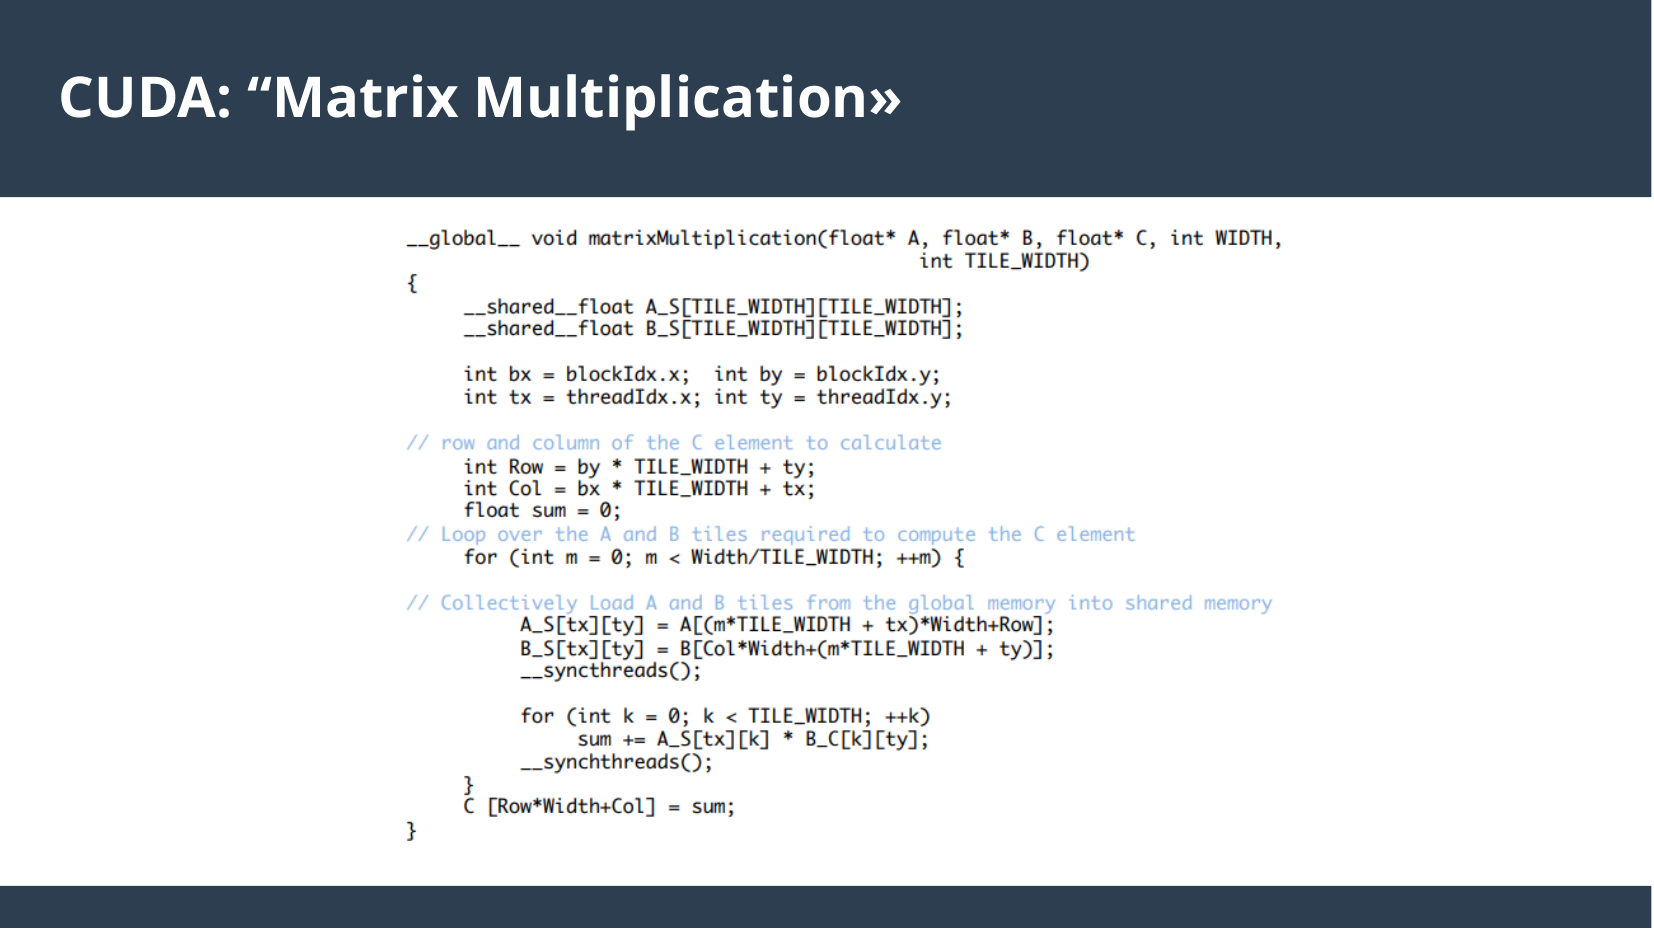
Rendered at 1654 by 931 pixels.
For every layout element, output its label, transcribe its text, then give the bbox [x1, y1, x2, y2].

text_box CUDA: “Matrix Multiplication» [58, 37, 1593, 153]
picture [383, 217, 1306, 855]
